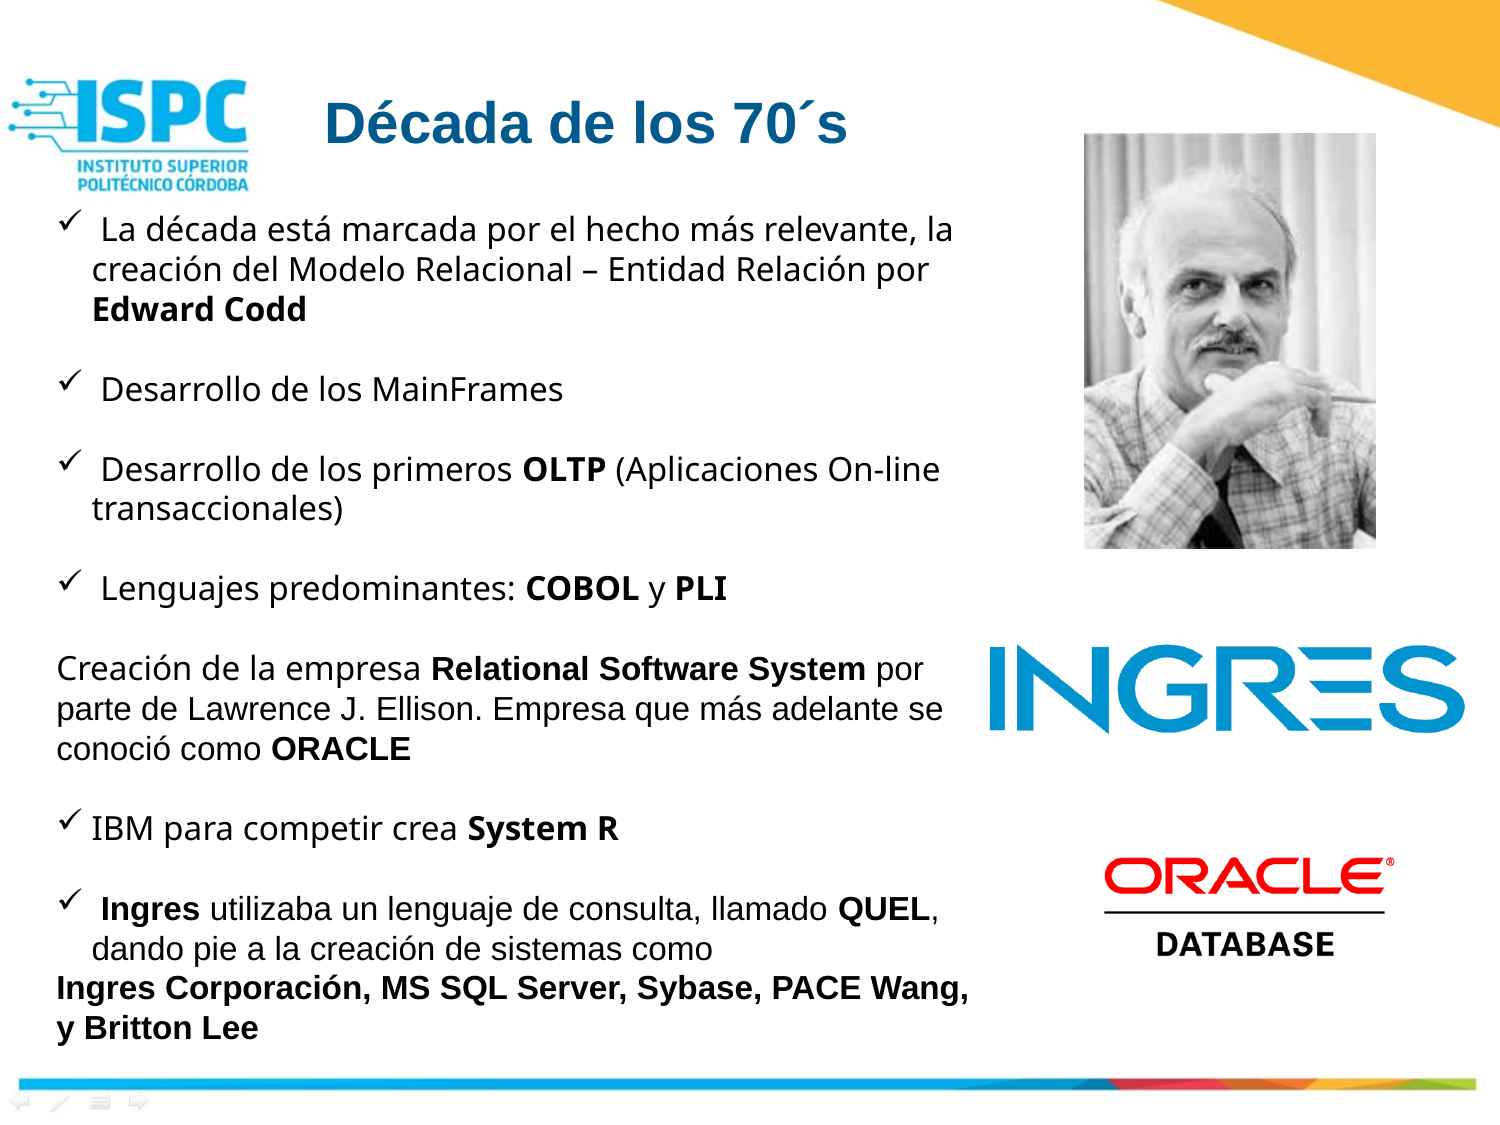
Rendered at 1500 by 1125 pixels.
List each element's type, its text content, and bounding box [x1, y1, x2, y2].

text_box La década está marcada por el hecho más relevante, la creación del Modelo Relacional – Entidad Relación por Edward Codd Desarrollo de los MainFrames Desarrollo de los primeros OLTP (Aplicaciones On-line transaccionales) Lenguajes predominantes: COBOL y PLI Creación de la empresa Relational Software System por parte de Lawrence J. Ellison. Empresa que más adelante se conoció como ORACLE IBM para competir crea System R Ingres utilizaba un lenguaje de consulta, llamado QUEL, dando pie a la creación de sistemas como Ingres Corporación, MS SQL Server, Sybase, PACE Wang, y Britton Lee [41, 200, 988, 1054]
picture [0, 0, 1500, 1125]
text_box Década de los 70´s [309, 78, 866, 163]
